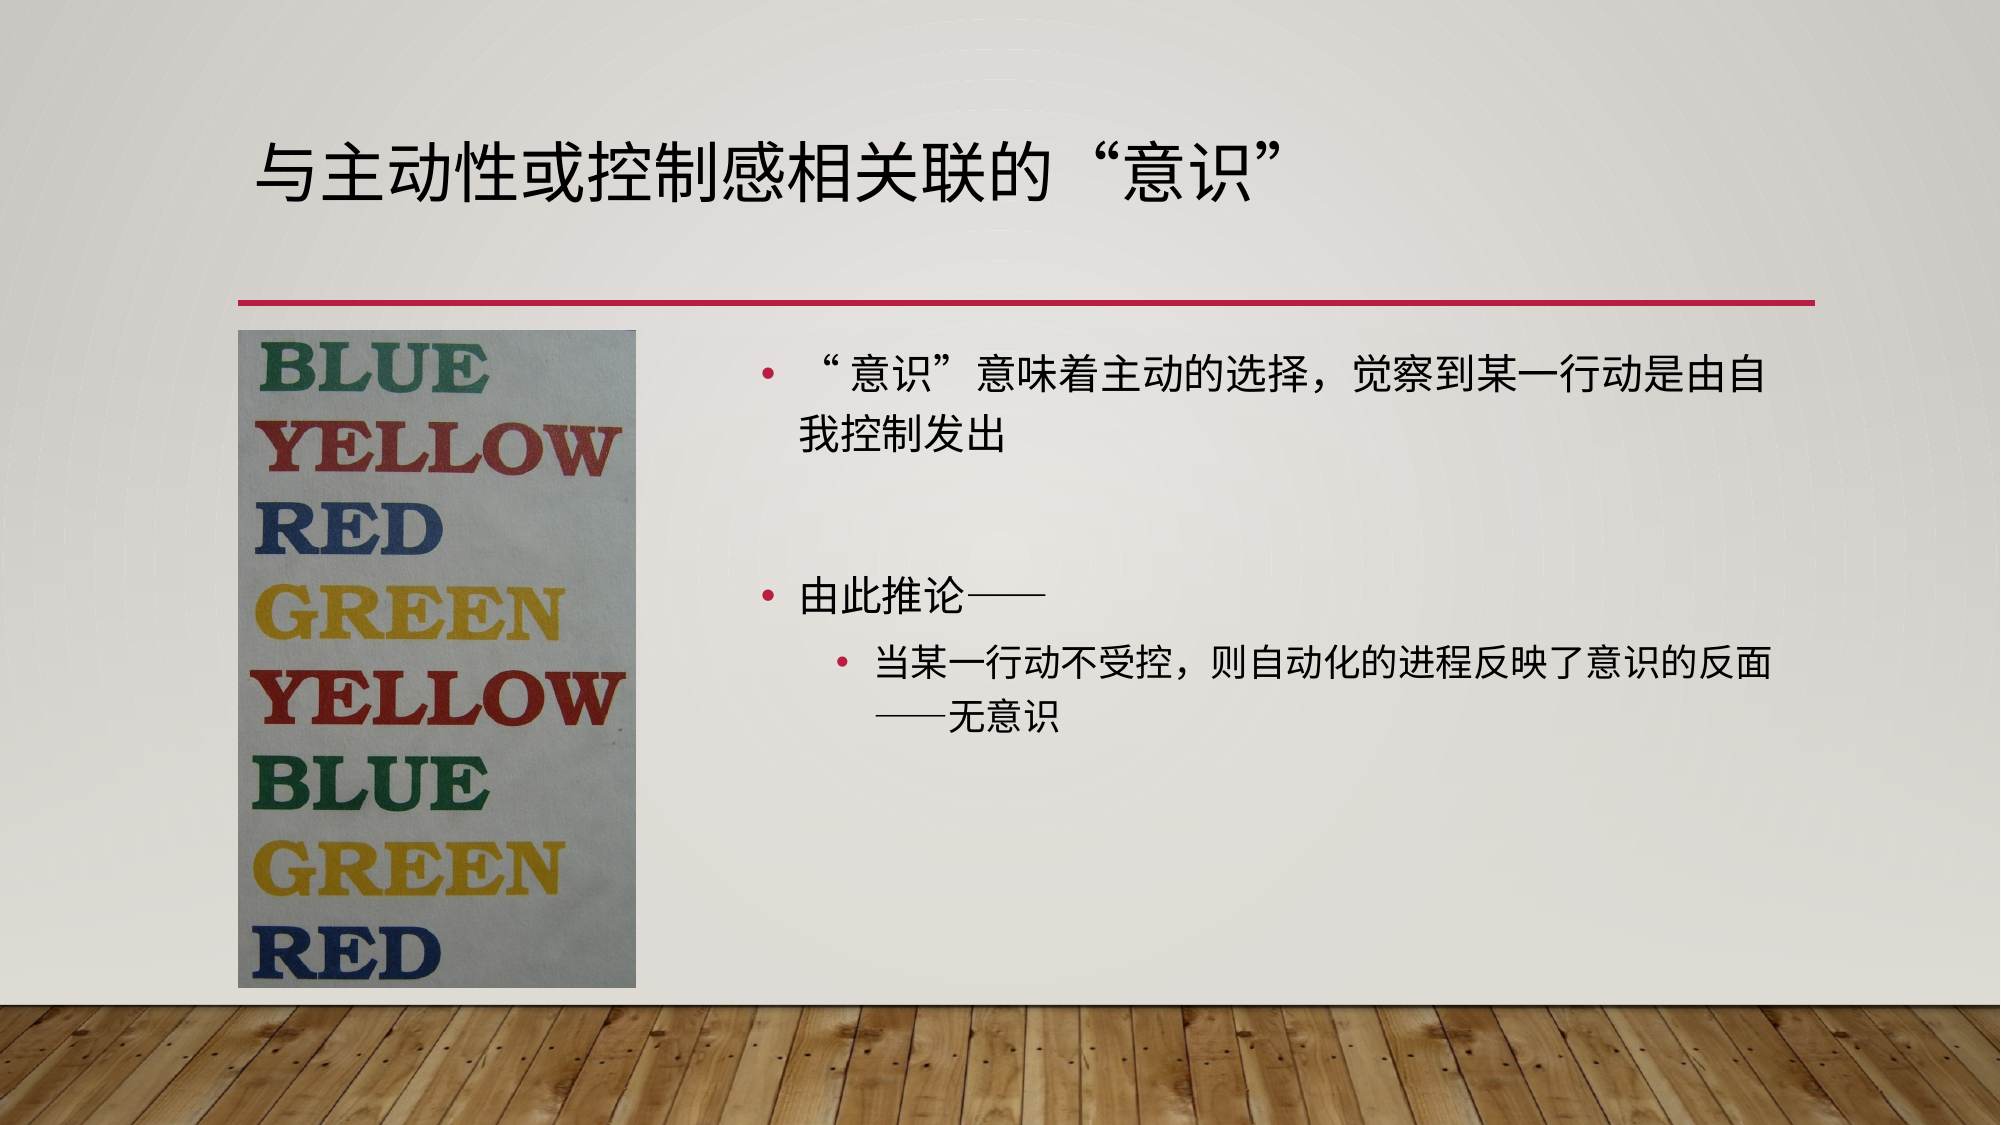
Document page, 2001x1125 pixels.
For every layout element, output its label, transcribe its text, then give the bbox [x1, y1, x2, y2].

picture [237, 330, 637, 988]
title 与主动性或控制感相关联的“意识” [238, 131, 1814, 305]
picture [0, 1005, 2000, 1125]
list “意识”意味着主动的选择，觉察到某一行动是由自我控制发出 由此推论—— 当某一行动不受控，则自动化的进程反映了意识的反面——无意识 [745, 330, 1814, 897]
